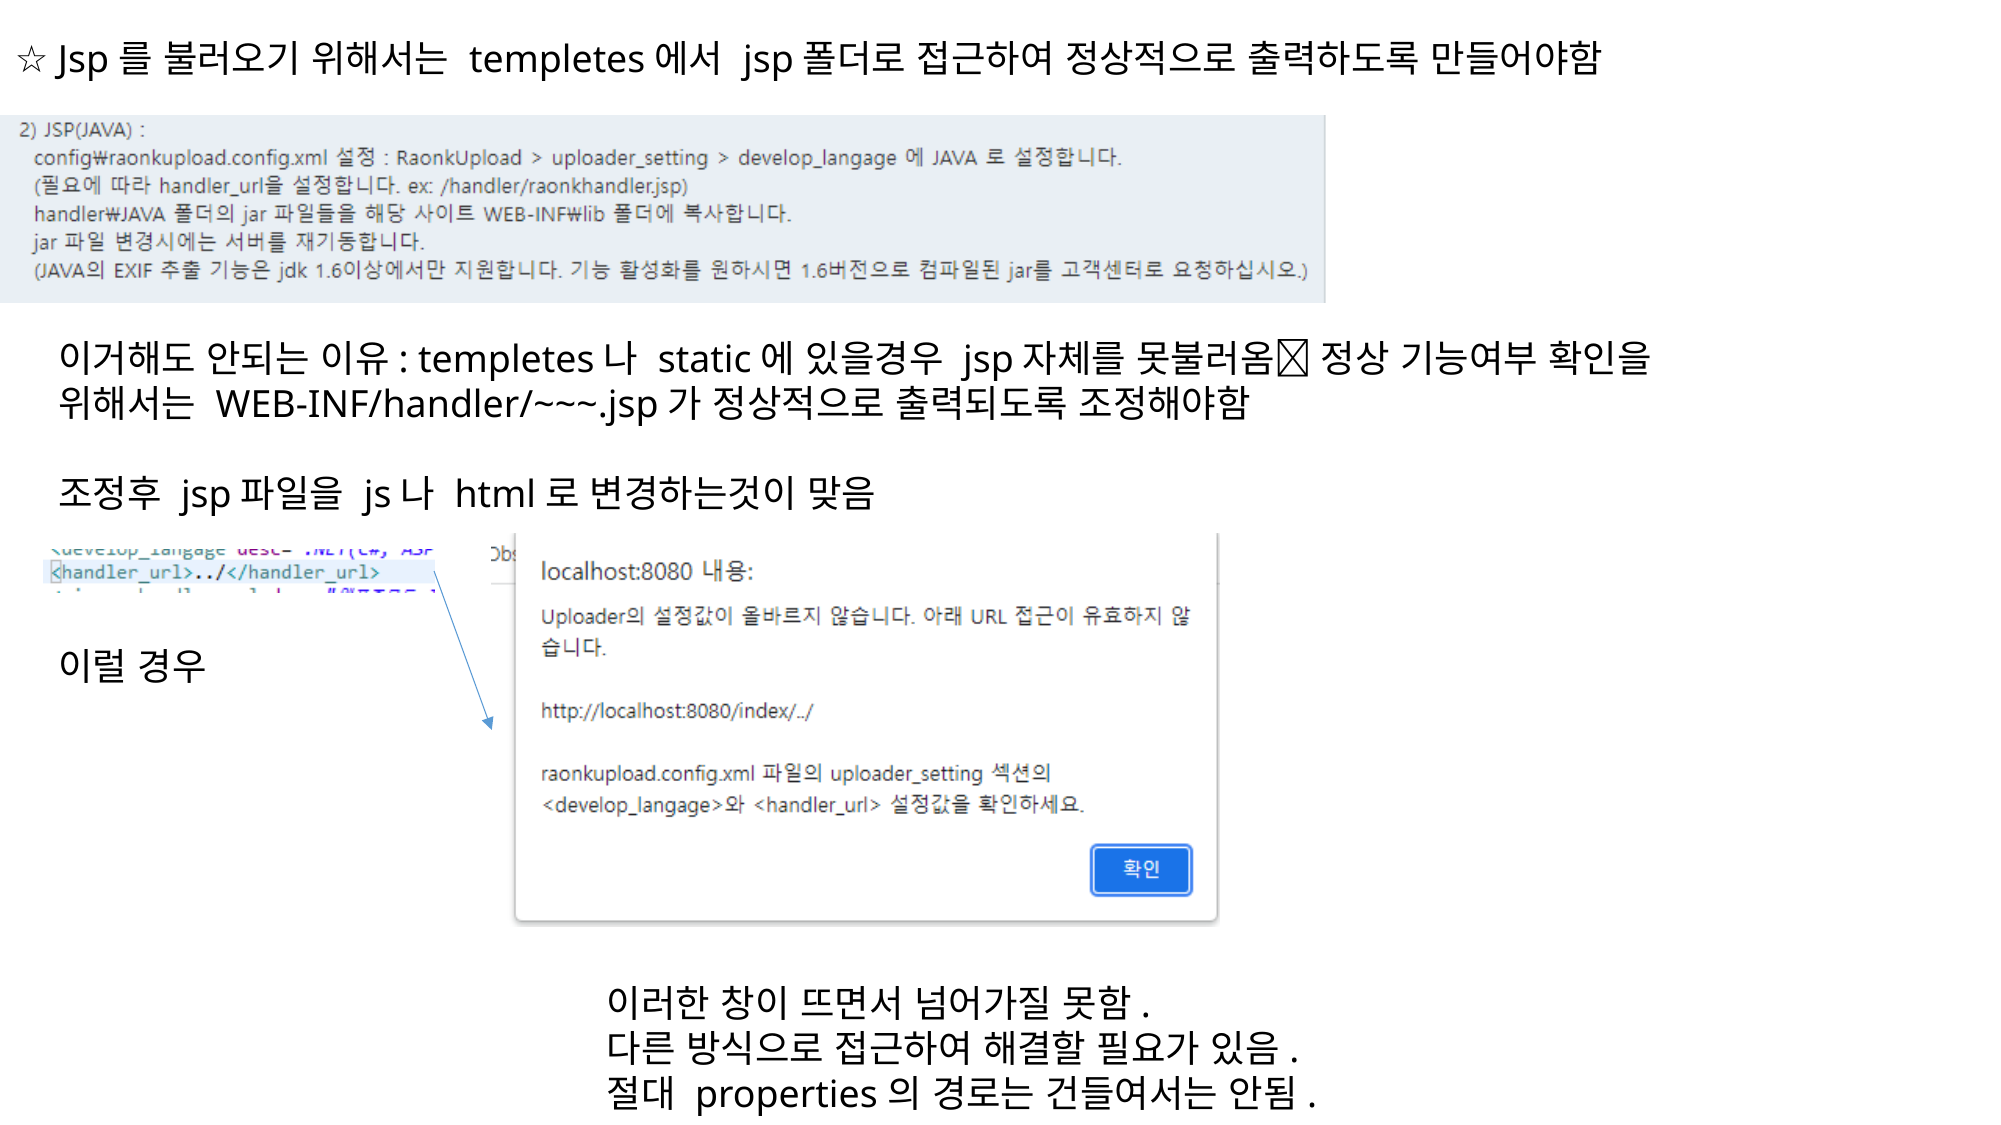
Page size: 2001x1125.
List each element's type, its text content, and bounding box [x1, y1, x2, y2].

text_box 이러한 창이 뜨면서 넘어가질 못함. 다른 방식으로 접근하여 해결할 필요가 있음. 절대 properties의 경로는 건들여서는 안됨. [592, 972, 1903, 1123]
text_box ☆ Jsp를 불러오기 위해서는 templetes에서 jsp폴더로 접근하여 정상적으로 출력하도록 만들어야함 [0, 27, 1822, 88]
picture [43, 549, 435, 593]
picture [0, 115, 1329, 303]
picture [491, 533, 1220, 927]
text_box 이거해도 안되는 이유: templetes나 static에 있을경우 jsp자체를 못불러옴 정상 기능여부 확인을 위해서는 WEB-INF/handler/~~~.jsp가 정상적으로 출력되도록 조정해야함 조정후 jsp파일을 js나 html로 변경하는것이 맞음 [43, 327, 1731, 523]
text_box 이럴 경우 [43, 635, 434, 696]
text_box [434, 570, 492, 730]
